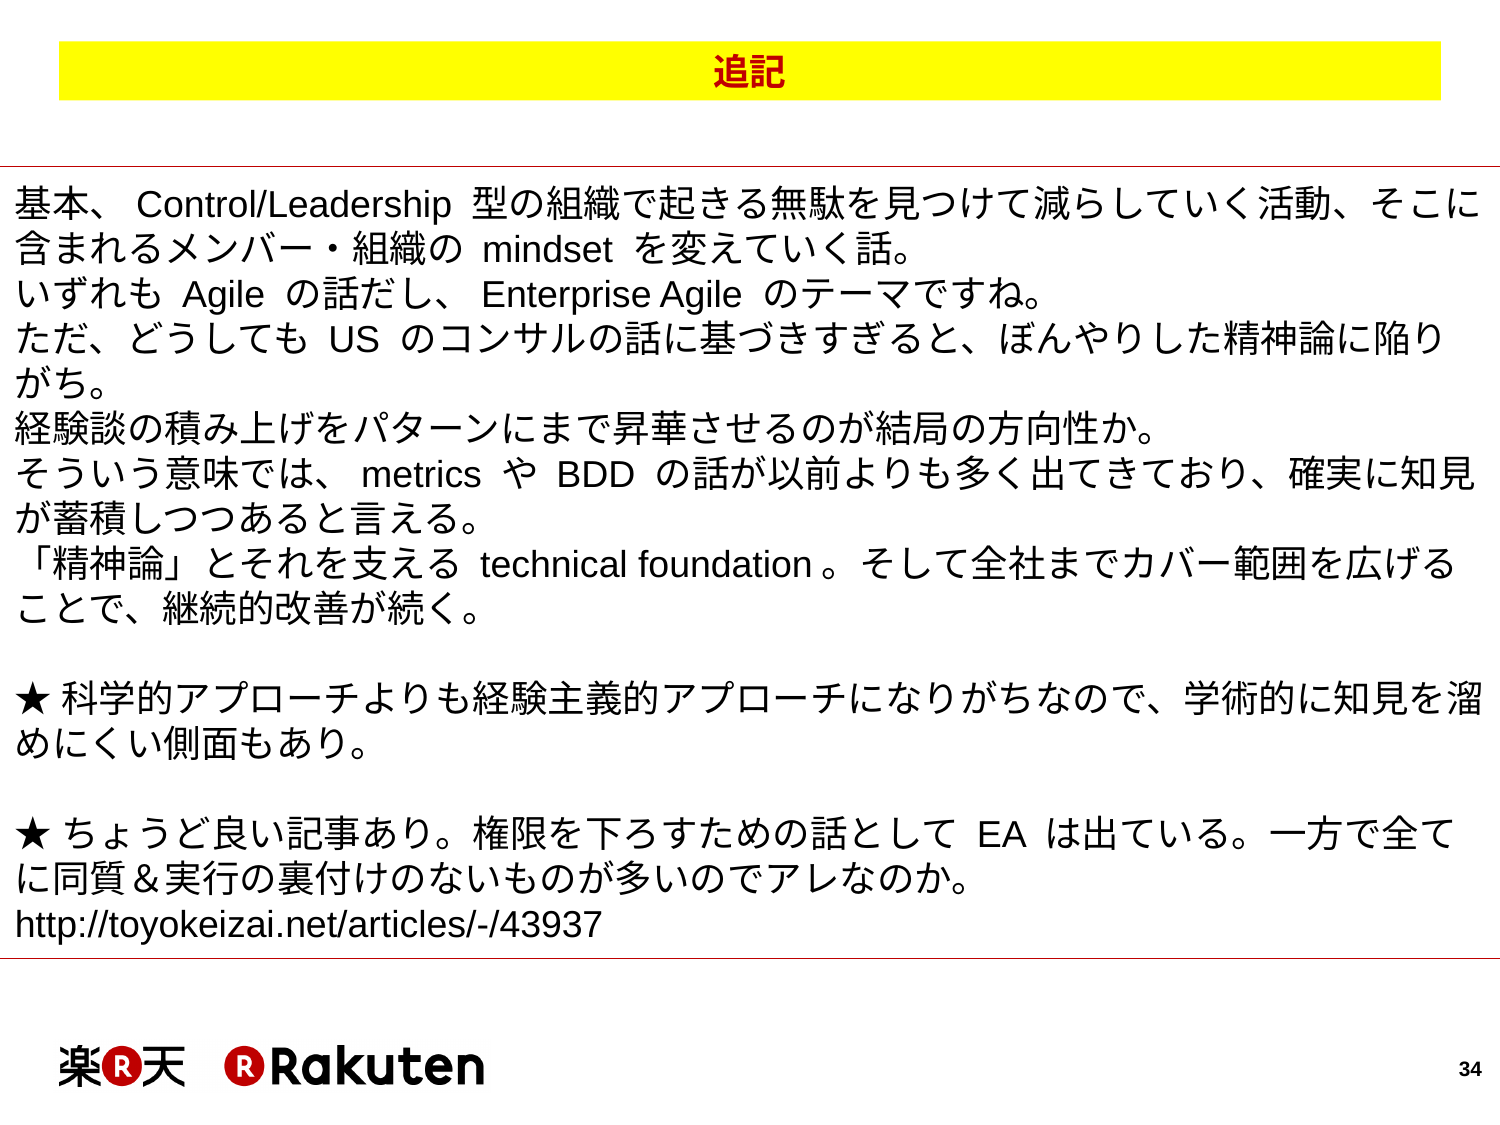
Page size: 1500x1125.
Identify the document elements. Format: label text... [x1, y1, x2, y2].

text_box 基本、Control/Leadership 型の組織で起きる無駄を見つけて減らしていく活動、そこに含まれるメンバー・組織の mindset を変えていく話。 いずれも Agile の話だし、Enterprise Agile のテーマですね。 ただ、どうしても US のコンサルの話に基づきすぎると、ぼんやりした精神論に陥りがち。 経験談の積み上げをパターンにまで昇華させるのが結局の方向性か。 そういう意味では、metrics や BDD の話が以前よりも多く出てきており、確実に知見が蓄積しつつあると言える。 「精神論」とそれを支える technical foundation。そして全社までカバー範囲を広げることで、継続的改善が続く。 ★科学的アプローチよりも経験主義的アプローチになりがちなので、学術的に知見を溜めにくい側面もあり。 ★ちょうど良い記事あり。権限を下ろすための話として EA は出ている。一方で全てに同質＆実行の裏付けのないものが多いのでアレなのか。 http://toyokeizai.net/articles/-/43937 [0, 166, 1500, 959]
title 追記 [59, 41, 1441, 101]
picture [53, 1039, 491, 1093]
